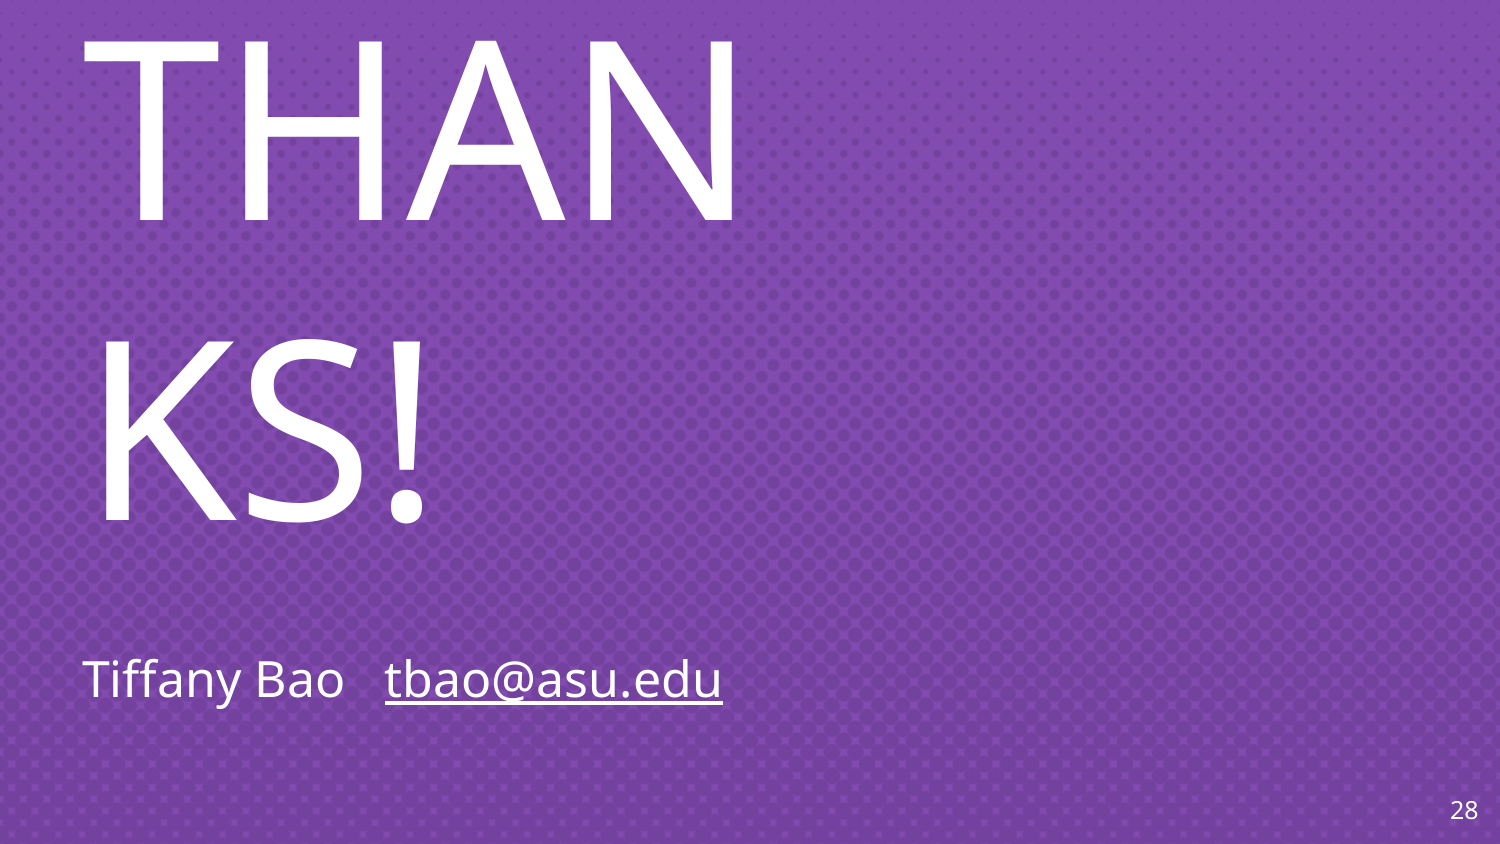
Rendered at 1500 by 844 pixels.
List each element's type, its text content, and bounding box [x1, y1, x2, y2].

title THANKS! [67, 395, 851, 586]
subtitle Tiffany Bao tbao@asu.edu [67, 632, 1149, 780]
slide_number 28 [1403, 779, 1494, 844]
